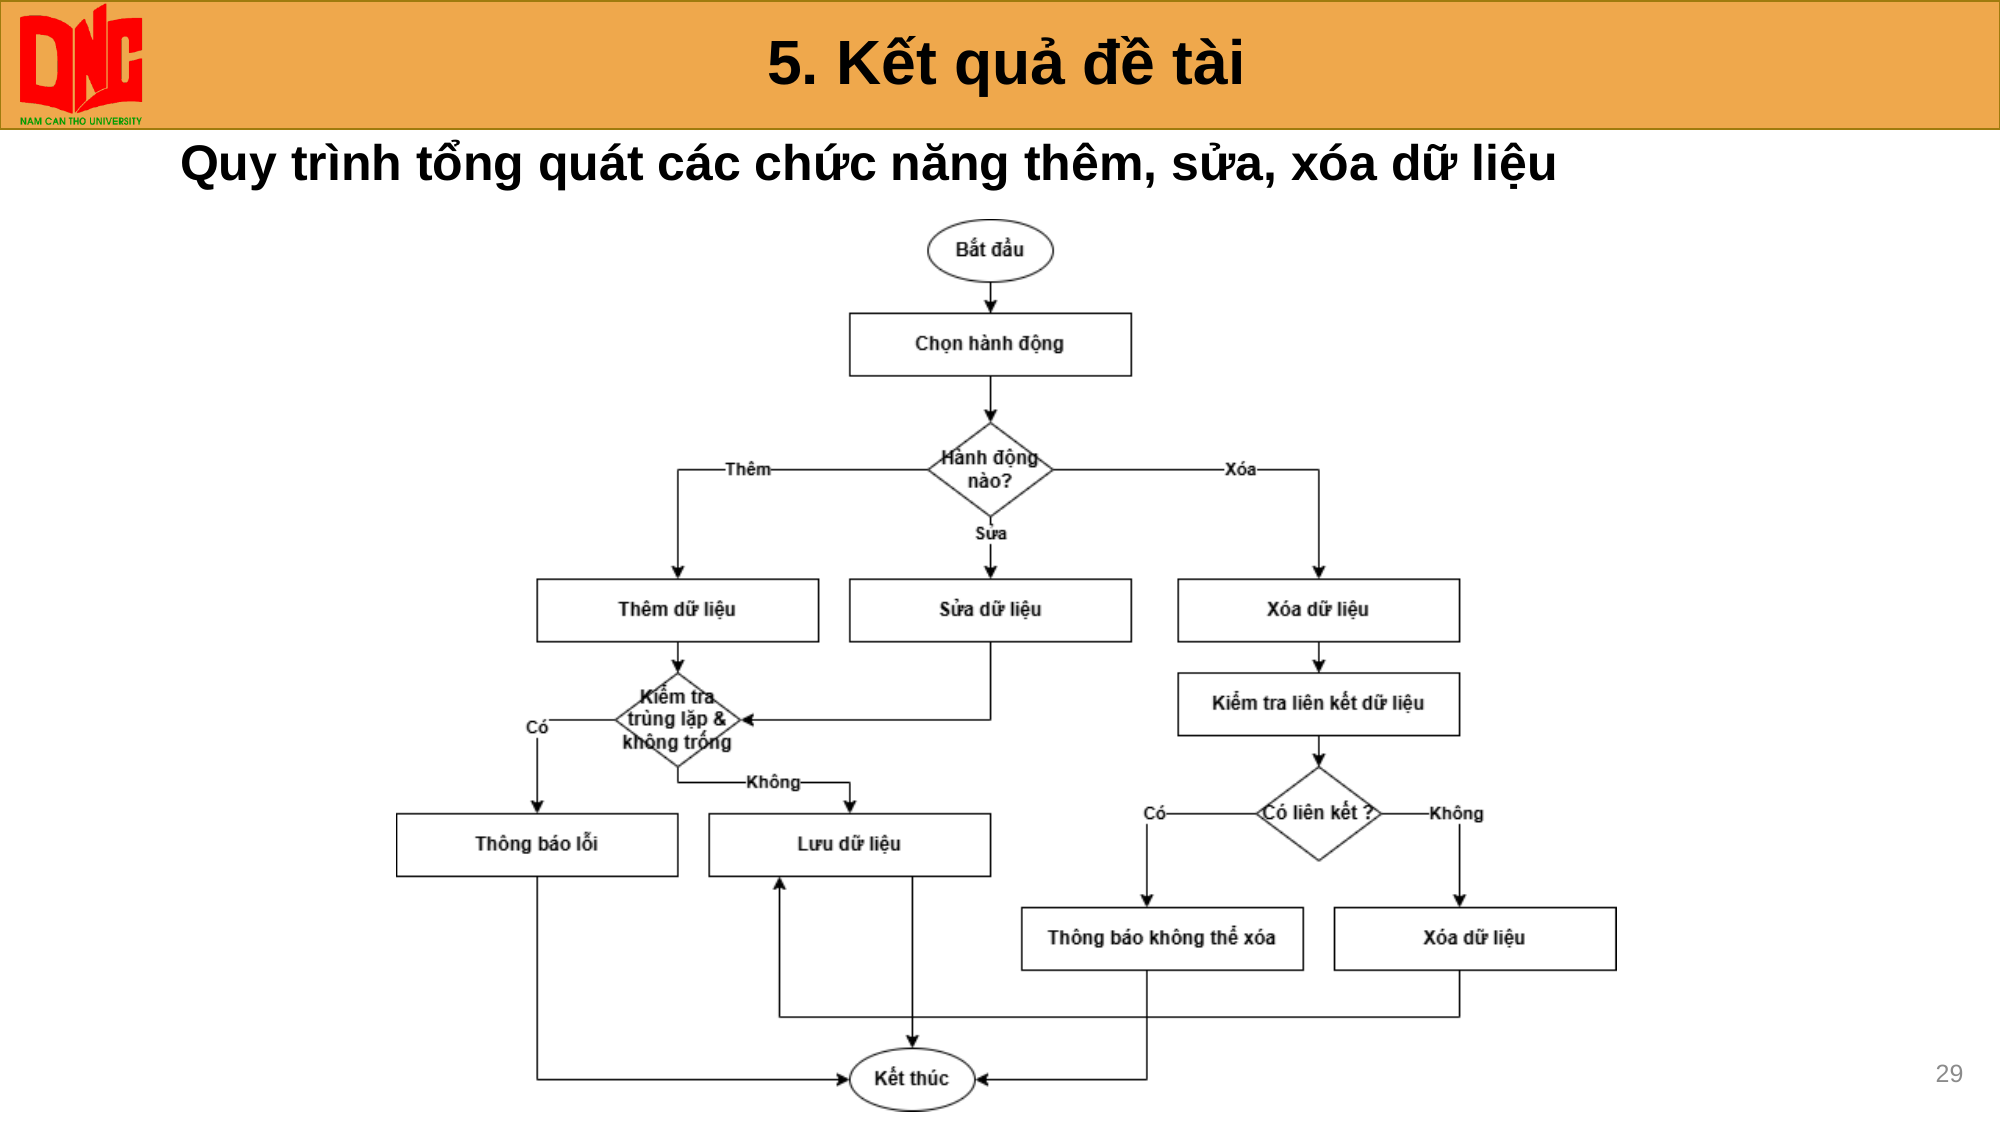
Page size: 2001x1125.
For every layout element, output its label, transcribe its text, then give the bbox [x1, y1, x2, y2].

slide_number 29 [1916, 1042, 1979, 1103]
list Quy trình tổng quát các chức năng thêm, sửa, xóa dữ liệu [107, 129, 1893, 1100]
text_box [1869, 0, 2000, 130]
title 5. Kết quả đề tài [144, 0, 1869, 129]
picture [396, 219, 1617, 1112]
picture [18, 1, 143, 125]
text_box [0, 0, 144, 130]
